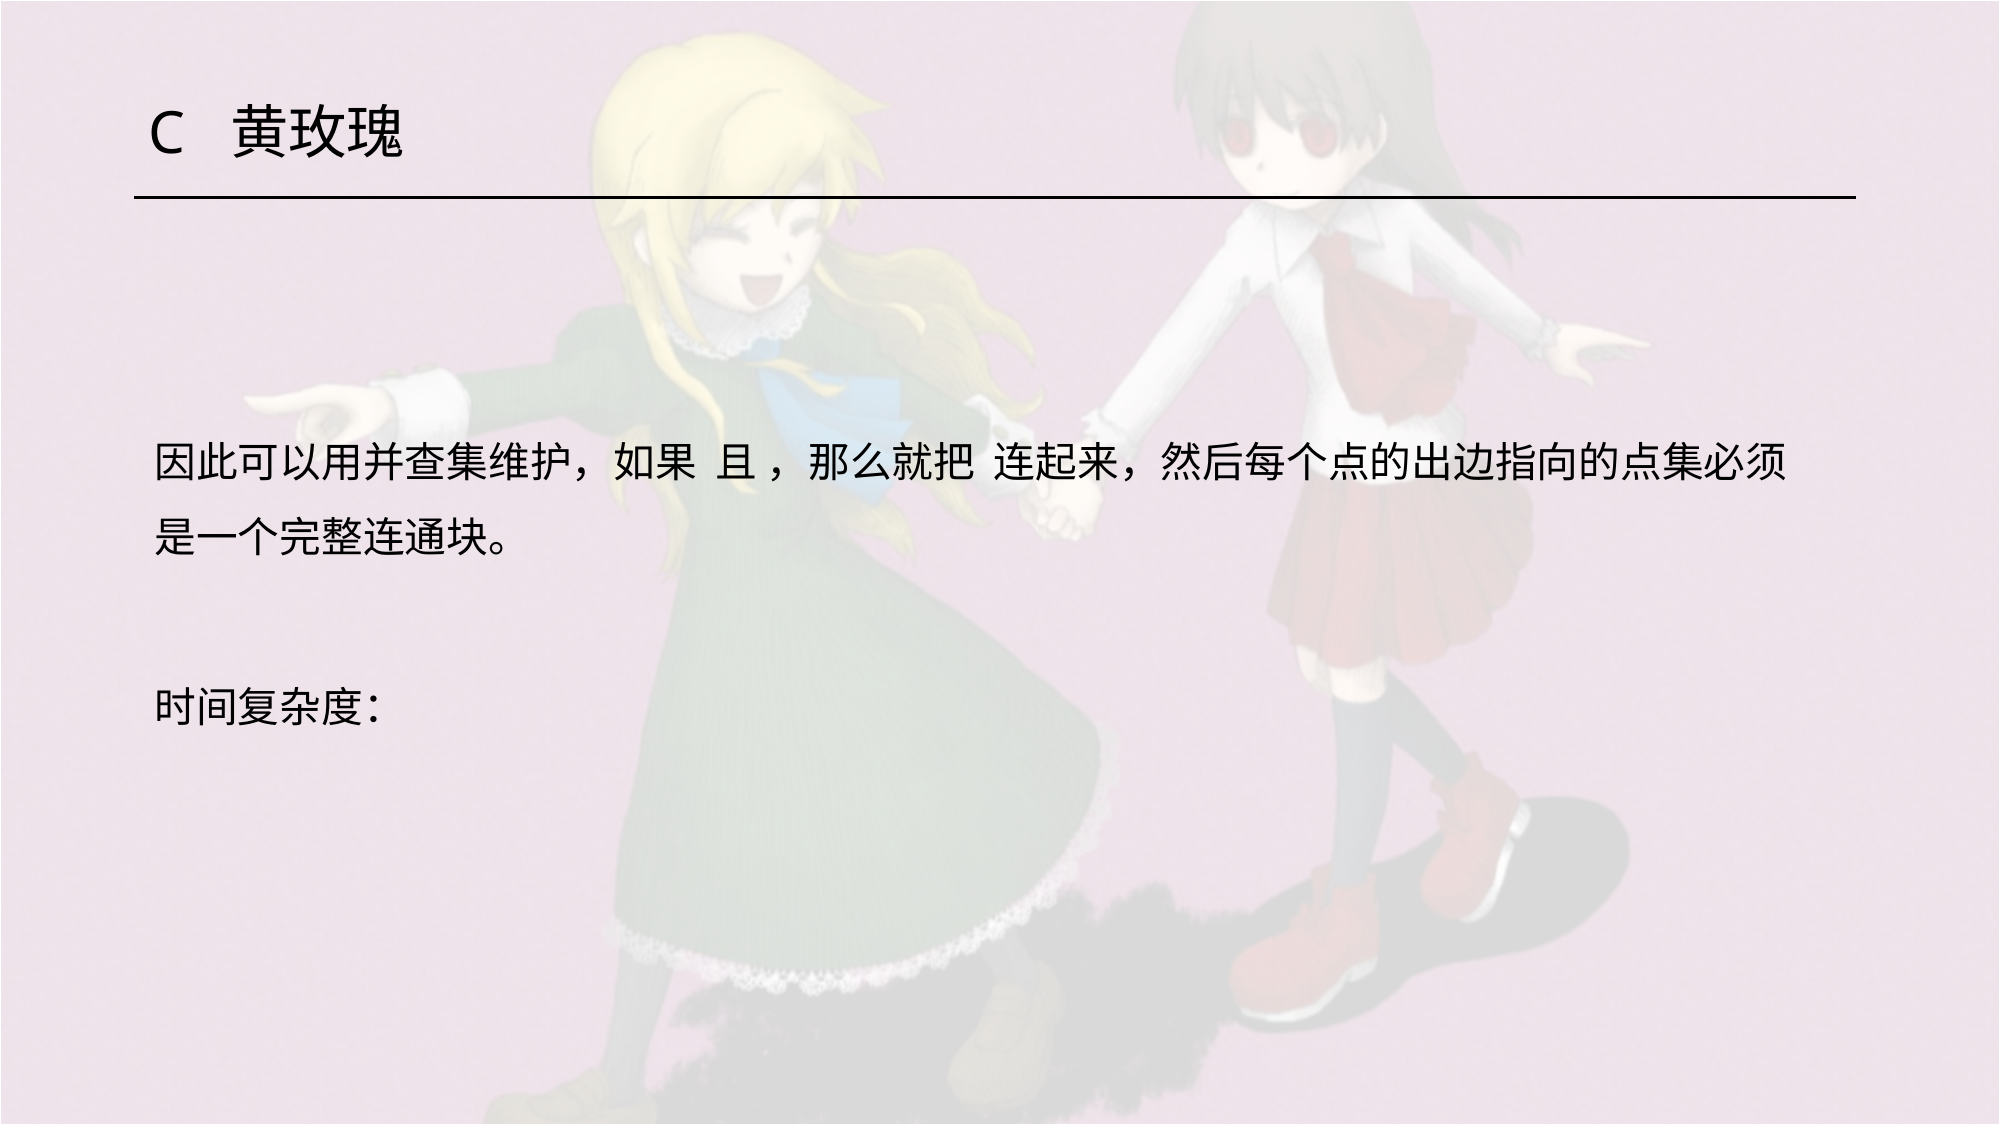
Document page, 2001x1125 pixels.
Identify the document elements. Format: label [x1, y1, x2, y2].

text_box [0, 0, 2000, 1125]
